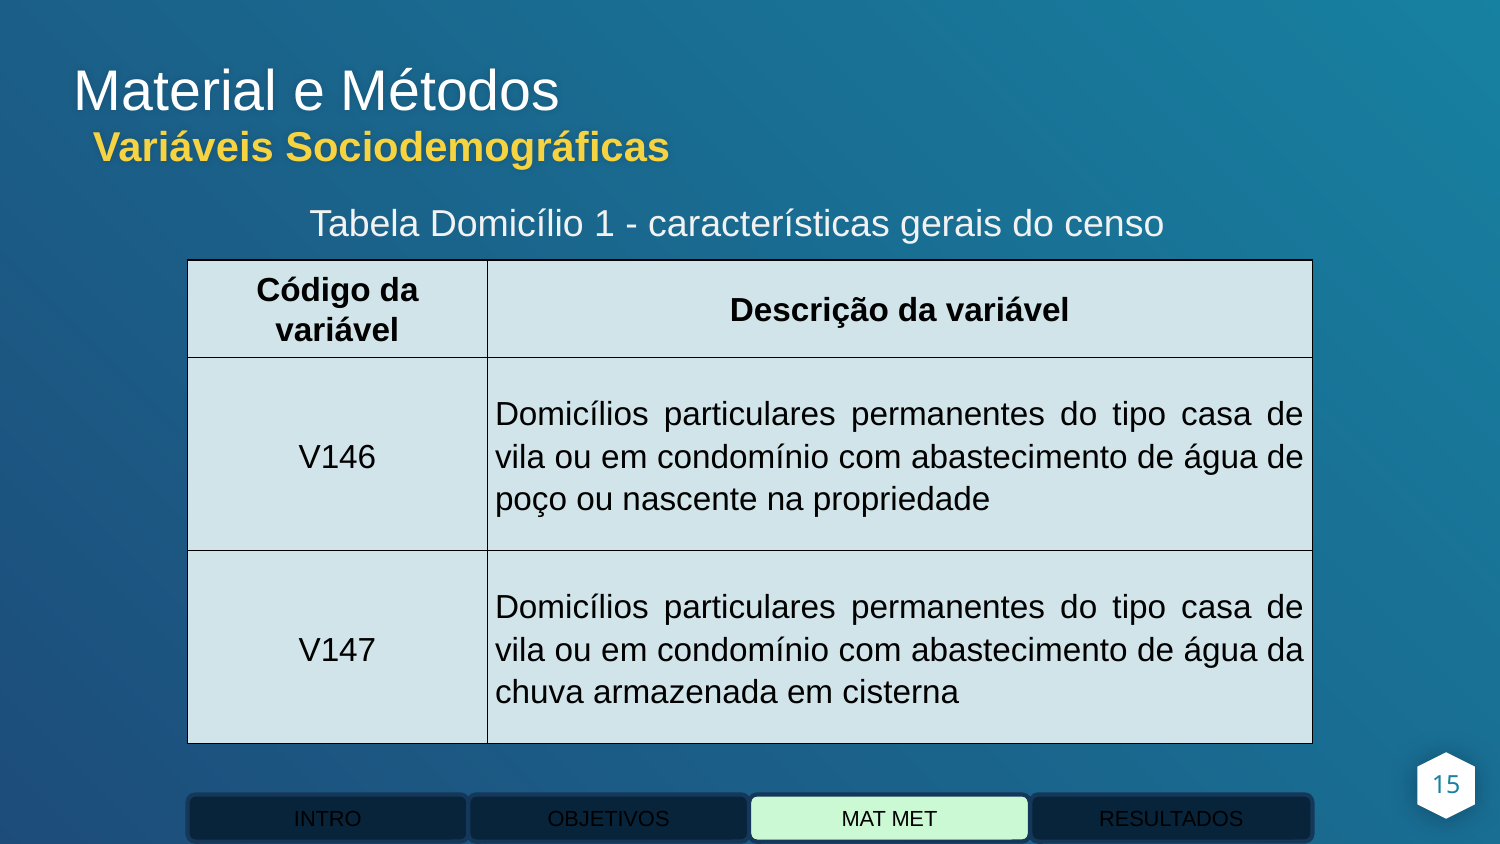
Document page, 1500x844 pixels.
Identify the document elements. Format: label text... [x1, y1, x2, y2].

table_header Descrição da variável [488, 261, 1312, 357]
slide_number 15 [1417, 752, 1475, 819]
text_box Material e Métodos [74, 64, 1178, 123]
table_cell V146 [188, 358, 487, 550]
table_cell Domicílios particulares permanentes do tipo casa de vila ou em condomínio com abastecimento de água de poço ou nascente na propriedade [488, 358, 1312, 550]
text_box Variáveis Sociodemográficas [74, 119, 1076, 188]
table_header Código da variável [188, 261, 487, 357]
table_cell V147 [188, 551, 487, 743]
table_cell Domicílios particulares permanentes do tipo casa de vila ou em condomínio com abastecimento de água da chuva armazenada em cisterna [488, 551, 1312, 743]
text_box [187, 794, 1313, 842]
text_box Tabela Domicílio 1 - características gerais do censo [294, 191, 1204, 251]
